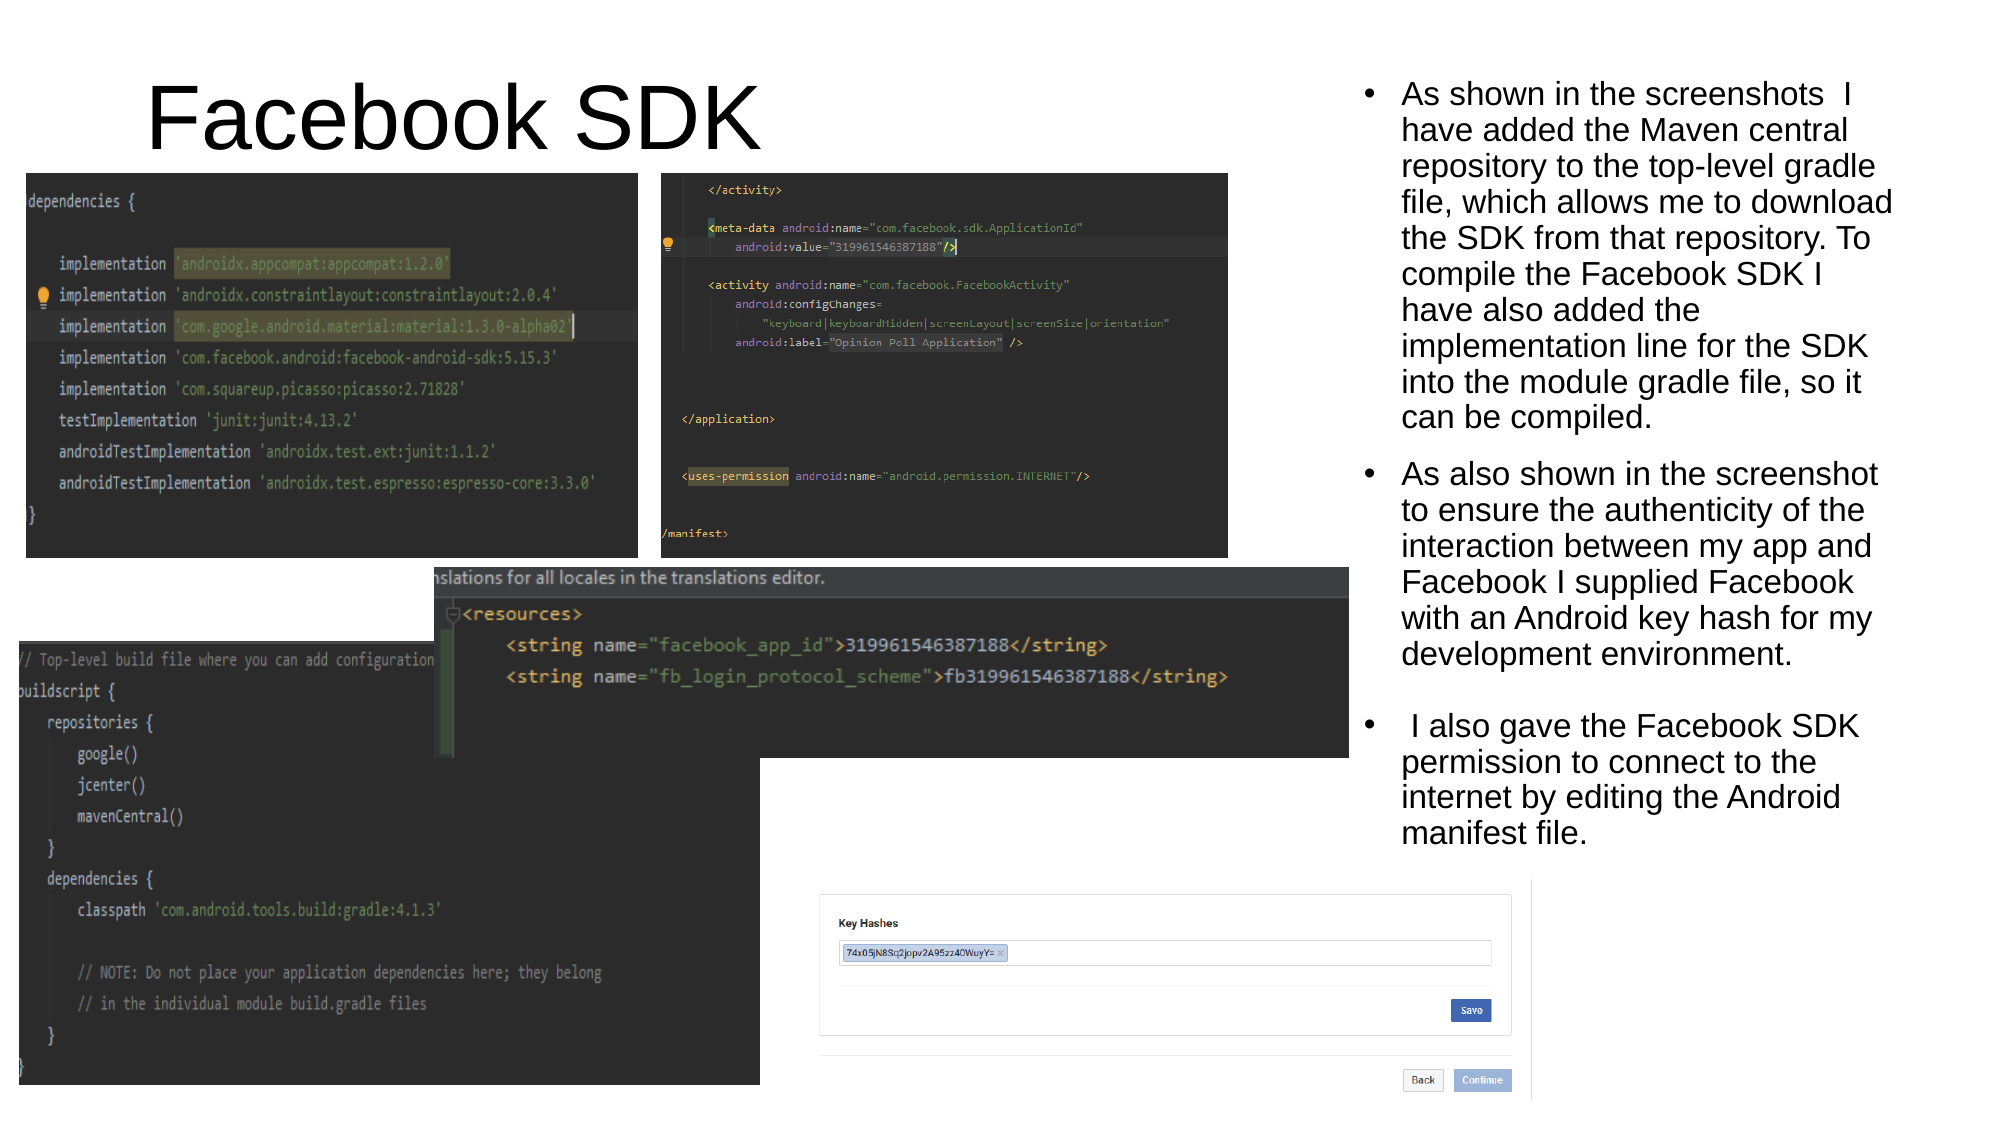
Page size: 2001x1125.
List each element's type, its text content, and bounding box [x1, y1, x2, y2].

picture [26, 173, 638, 558]
picture [661, 173, 1228, 558]
title Facebook SDK [130, 11, 1856, 230]
picture [19, 567, 1349, 1085]
list As shown in the screenshots I have added the Maven central repository to the top-level gradle file, which allows me to download the SDK from that repository. To compile the Facebook SDK I have also added the implementation line for the SDK into the module gradle file, so it can be compiled. As also shown in the screenshot to ensure the authenticity of the interaction between my app and Facebook I supplied Facebook with an Android key hash for my development environment. I also gave the Facebook SDK permission to connect to the internet by editing the Android manifest file. [1348, 69, 1910, 784]
picture [807, 879, 1537, 1101]
